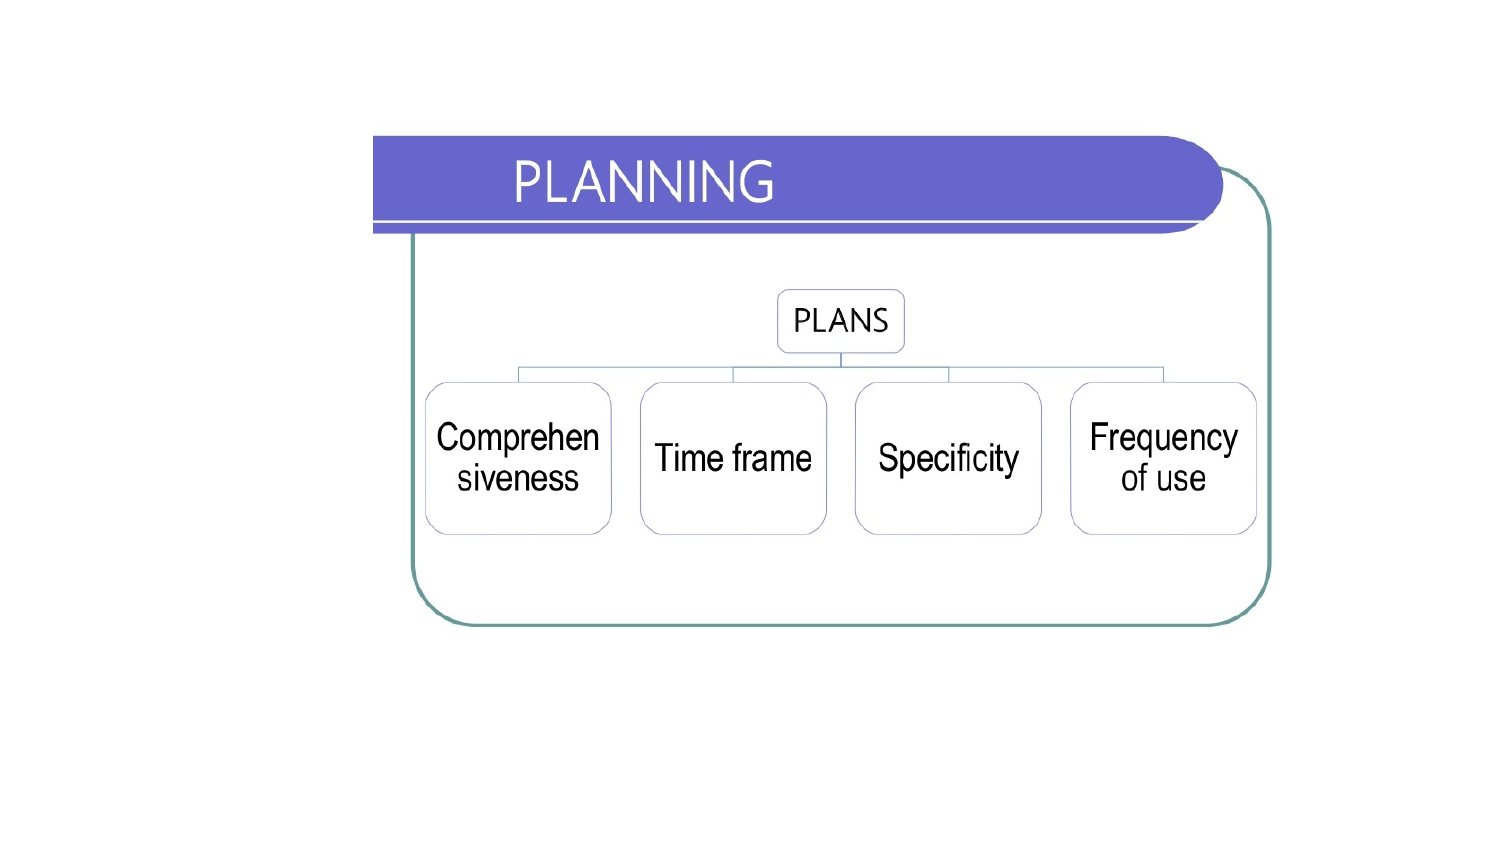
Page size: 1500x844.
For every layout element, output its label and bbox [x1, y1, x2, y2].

picture [372, 124, 1292, 642]
